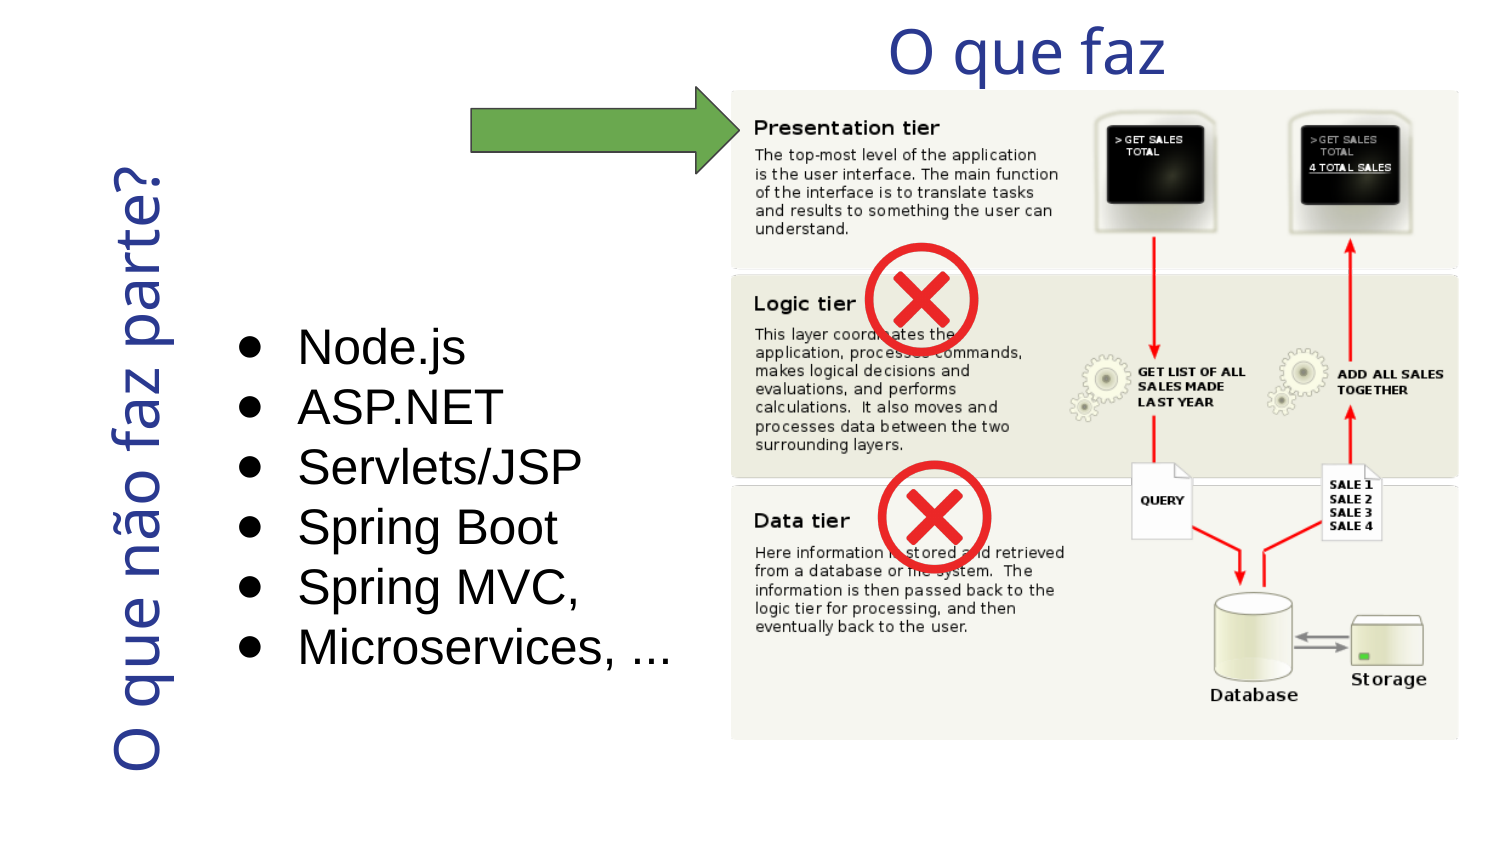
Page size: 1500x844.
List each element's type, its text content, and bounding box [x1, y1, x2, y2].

title O que faz parte? [872, 0, 1372, 75]
text_box Node.js ASP.NET Servlets/JSP Spring Boot Spring MVC, Microservices, ... [207, 299, 726, 600]
text_box [471, 86, 726, 174]
title O que não faz parte? [82, 135, 183, 790]
picture [731, 90, 1459, 741]
